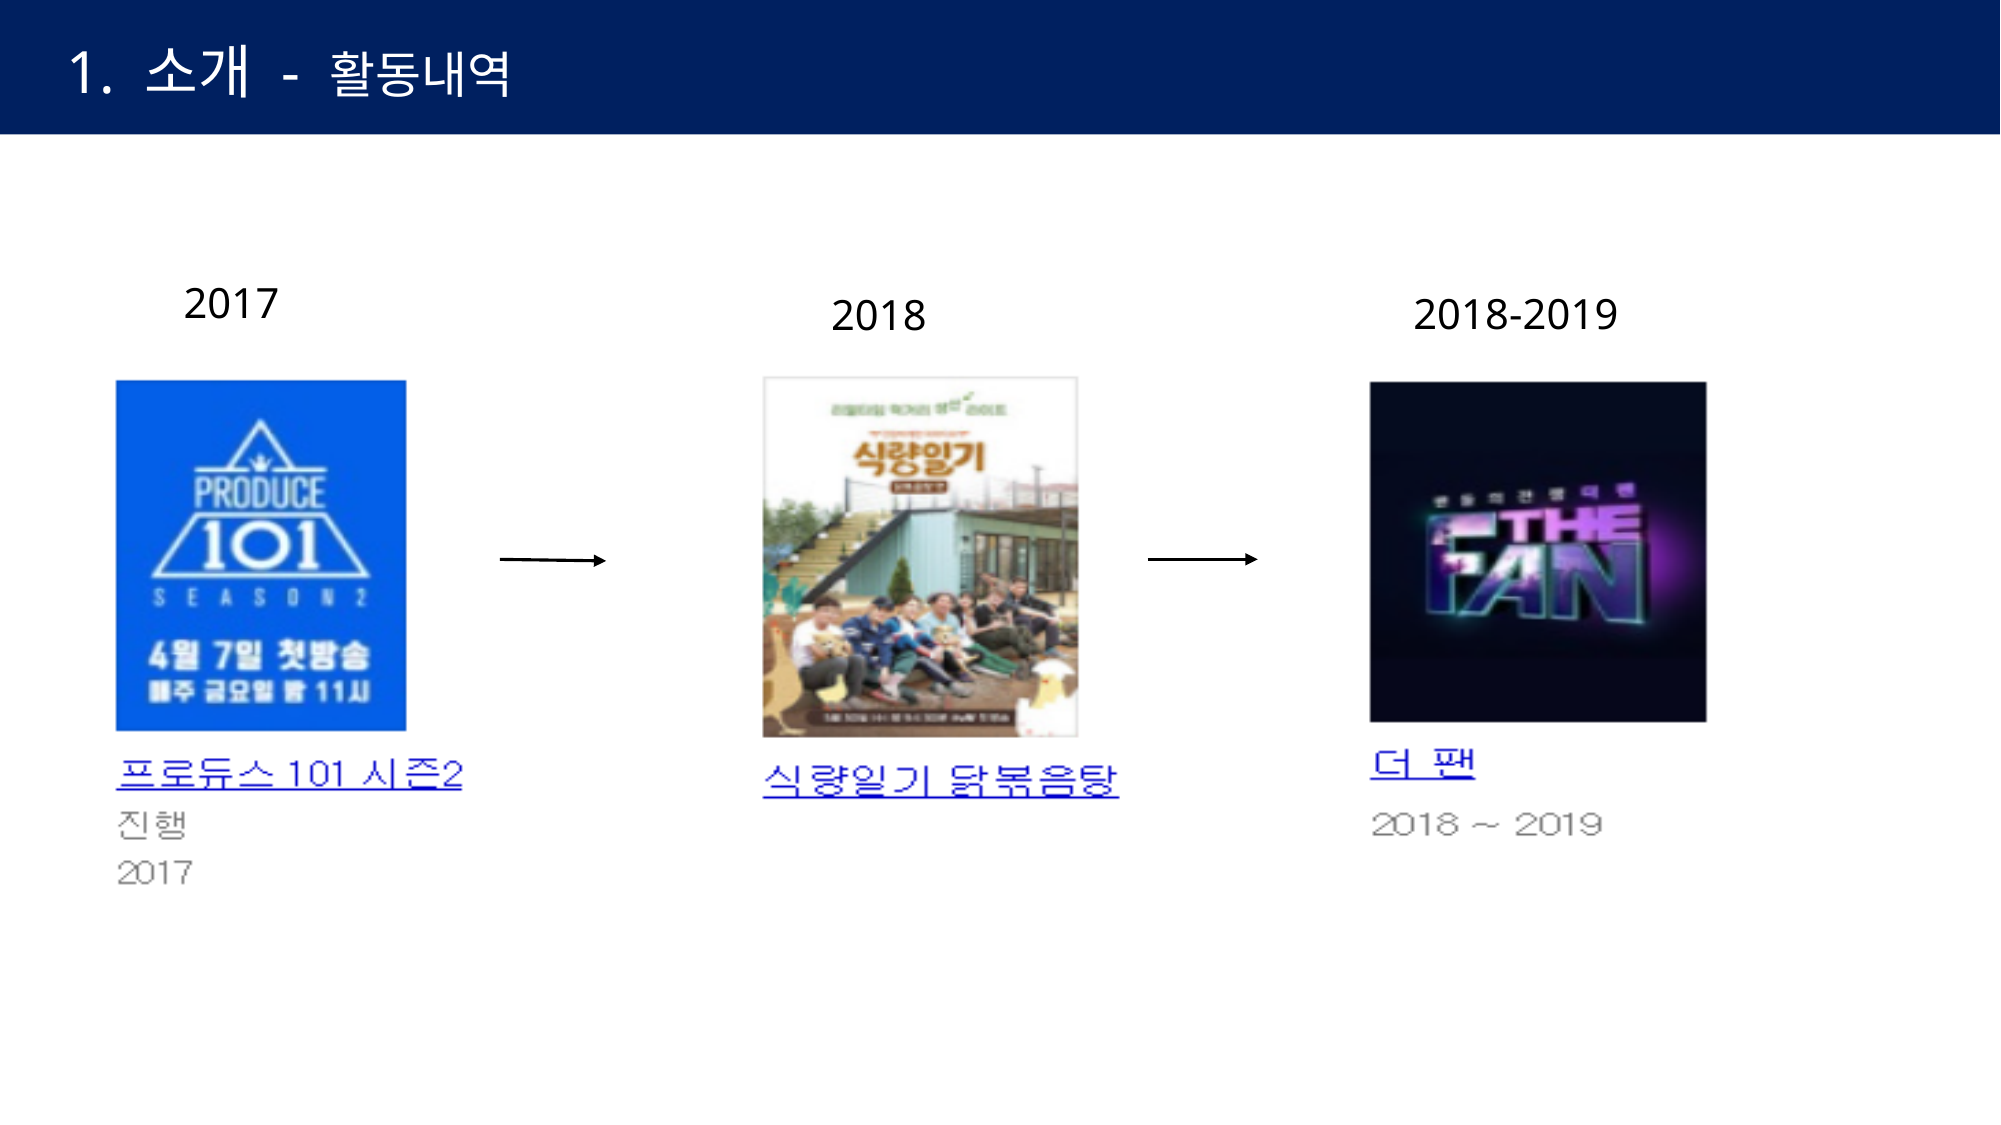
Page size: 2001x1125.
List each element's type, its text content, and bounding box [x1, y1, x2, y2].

text_box 2018-2019 [1355, 280, 1671, 345]
text_box 2017 [125, 269, 353, 335]
text_box 2018 [773, 281, 1000, 346]
text_box 1. 소개 - 활동내역 [0, 0, 2000, 135]
picture [1336, 366, 1801, 867]
picture [687, 366, 1219, 832]
picture [84, 366, 508, 908]
